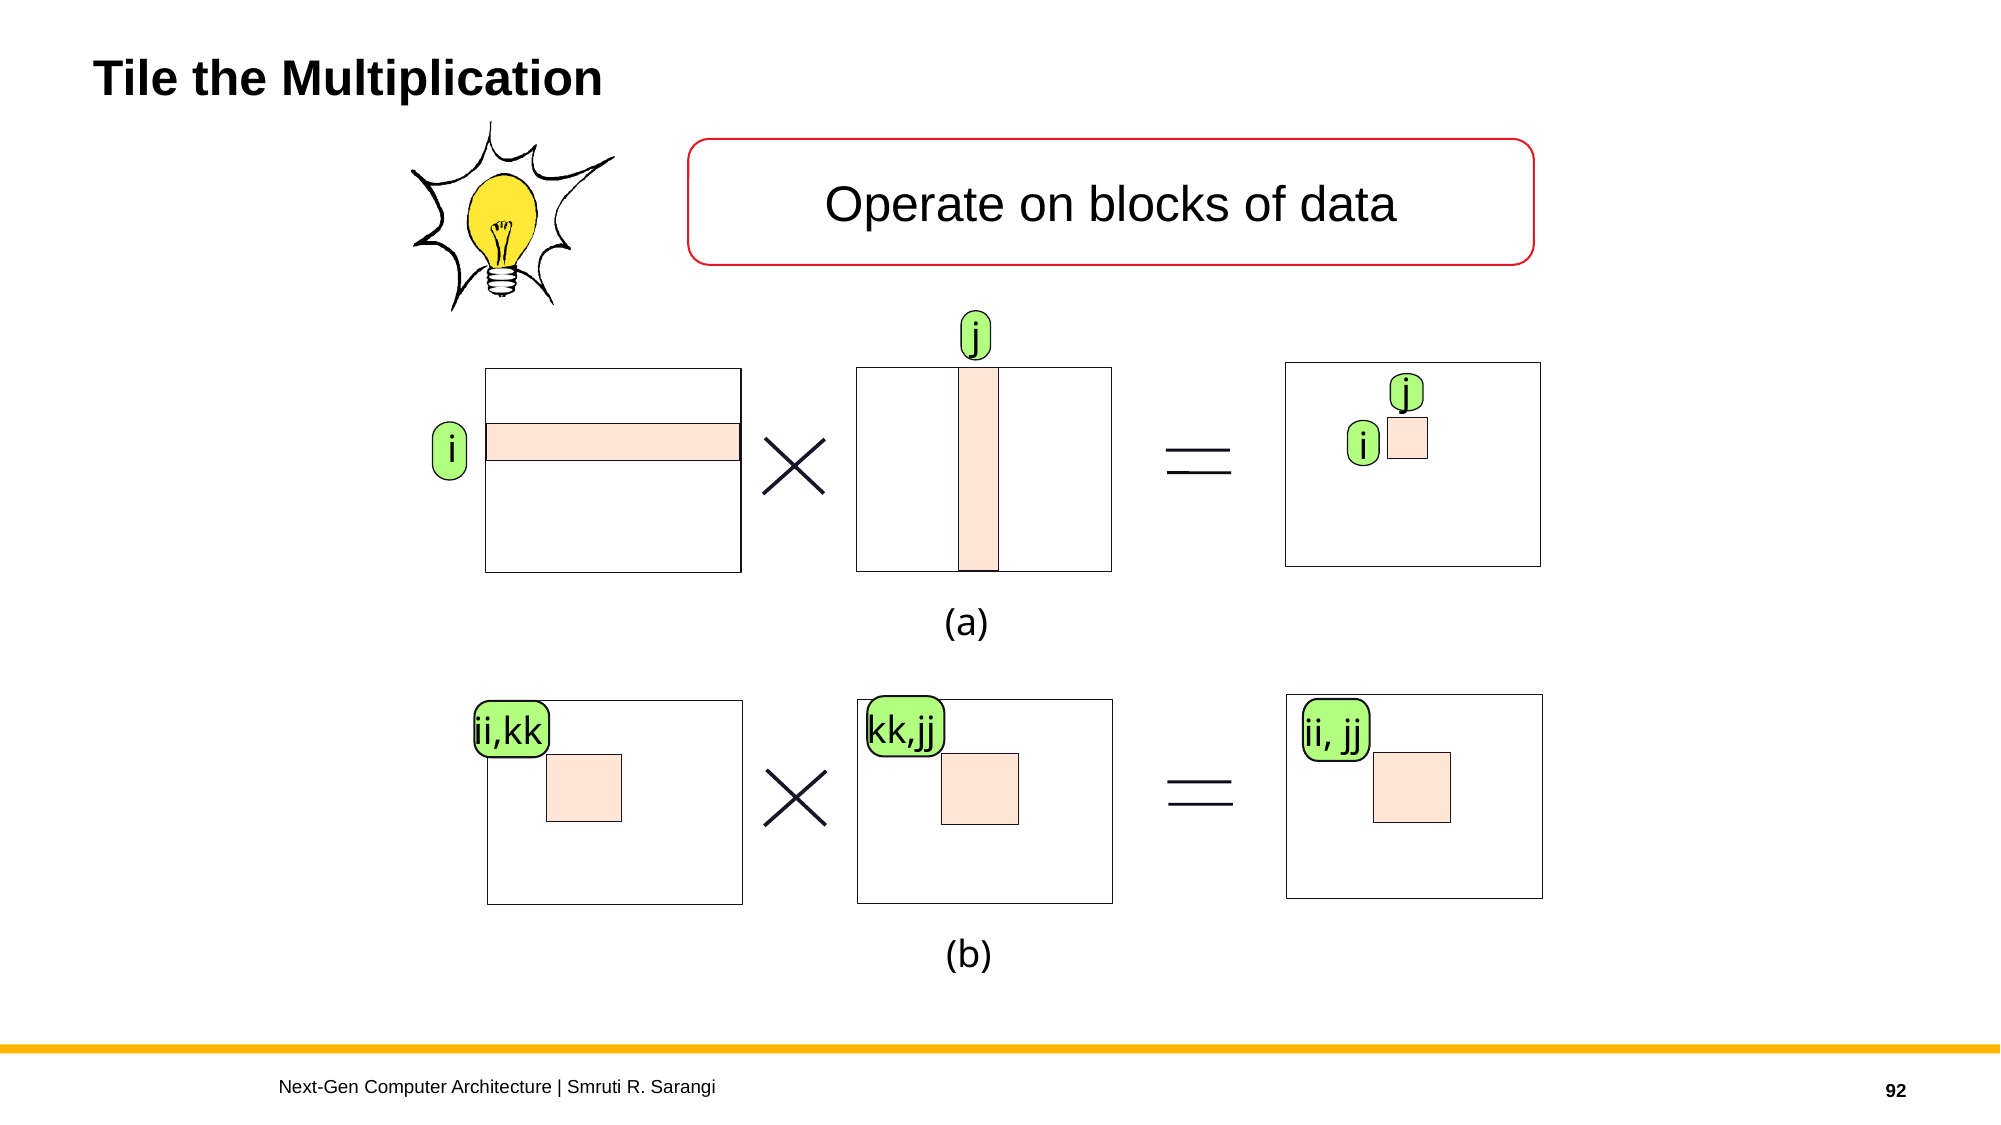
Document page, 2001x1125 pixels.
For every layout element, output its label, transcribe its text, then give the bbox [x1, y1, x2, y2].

text_box kk,jj [866, 706, 937, 752]
text_box [1390, 374, 1401, 411]
text_box Operate on blocks of data [687, 137, 1535, 266]
text_box [1286, 694, 1543, 899]
text_box [486, 423, 740, 461]
text_box [546, 754, 622, 822]
text_box (a) [944, 597, 989, 643]
text_box i [447, 424, 478, 470]
text_box [856, 367, 1112, 572]
slide_number 92 [1711, 1071, 1922, 1109]
text_box [487, 700, 743, 905]
text_box i [1358, 421, 1369, 467]
picture [410, 120, 615, 312]
title Tile the Multiplication [78, 45, 1578, 180]
text_box ii,kk [473, 707, 543, 753]
text_box j [971, 311, 981, 357]
text_box [857, 699, 1113, 904]
text_box [485, 368, 742, 573]
text_box [1304, 698, 1370, 761]
text_box [477, 700, 550, 758]
text_box j [1401, 368, 1426, 414]
text_box (b) [946, 929, 992, 975]
text_box [961, 311, 991, 360]
text_box [868, 696, 945, 757]
text_box [941, 753, 1019, 825]
text_box [1347, 420, 1368, 465]
text_box [1369, 421, 1380, 465]
text_box [958, 367, 999, 571]
text_box [1373, 752, 1451, 823]
text_box [1386, 416, 1428, 459]
text_box [432, 421, 466, 480]
footer Next-Gen Computer Architecture | Smruti R. Sarangi [263, 1067, 1464, 1105]
text_box ii, jj [1303, 709, 1363, 755]
text_box [1285, 362, 1541, 567]
